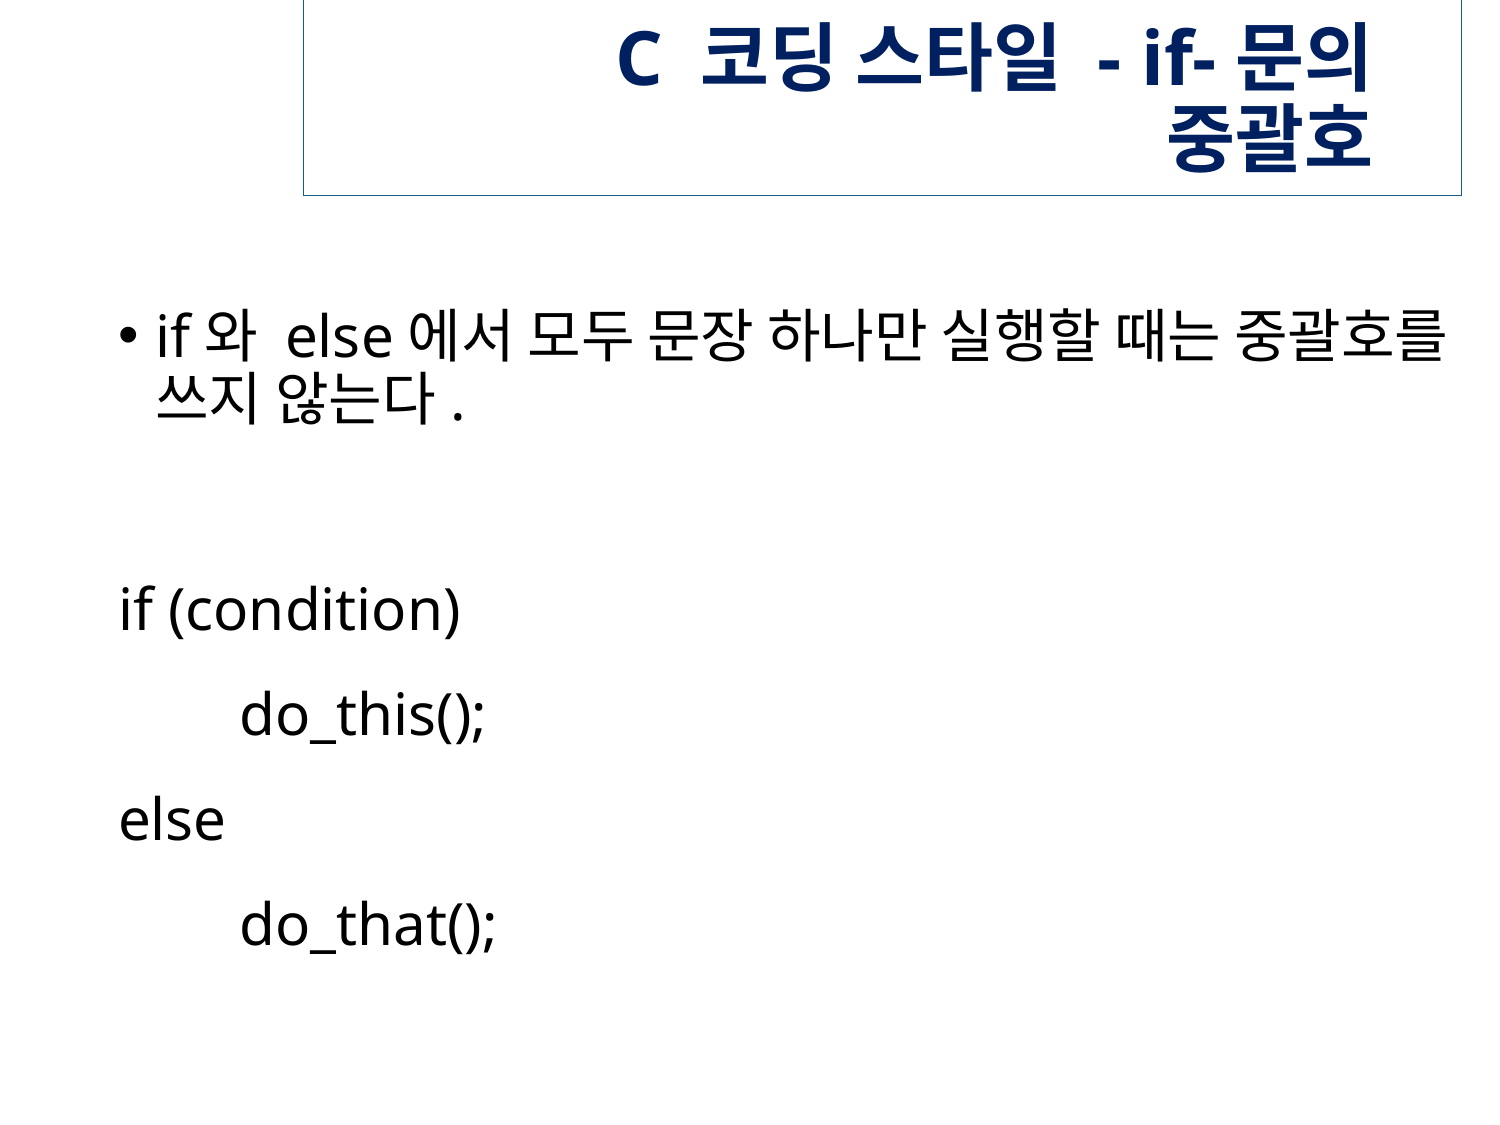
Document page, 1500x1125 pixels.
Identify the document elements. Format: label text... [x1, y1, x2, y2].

list if와 else에서 모두 문장 하나만 실행할 때는 중괄호를 쓰지 않는다. if (condition) do_this(); else do_that(); [103, 299, 1500, 1014]
title C 코딩 스타일 - if-문의 중괄호 [303, 0, 1462, 196]
